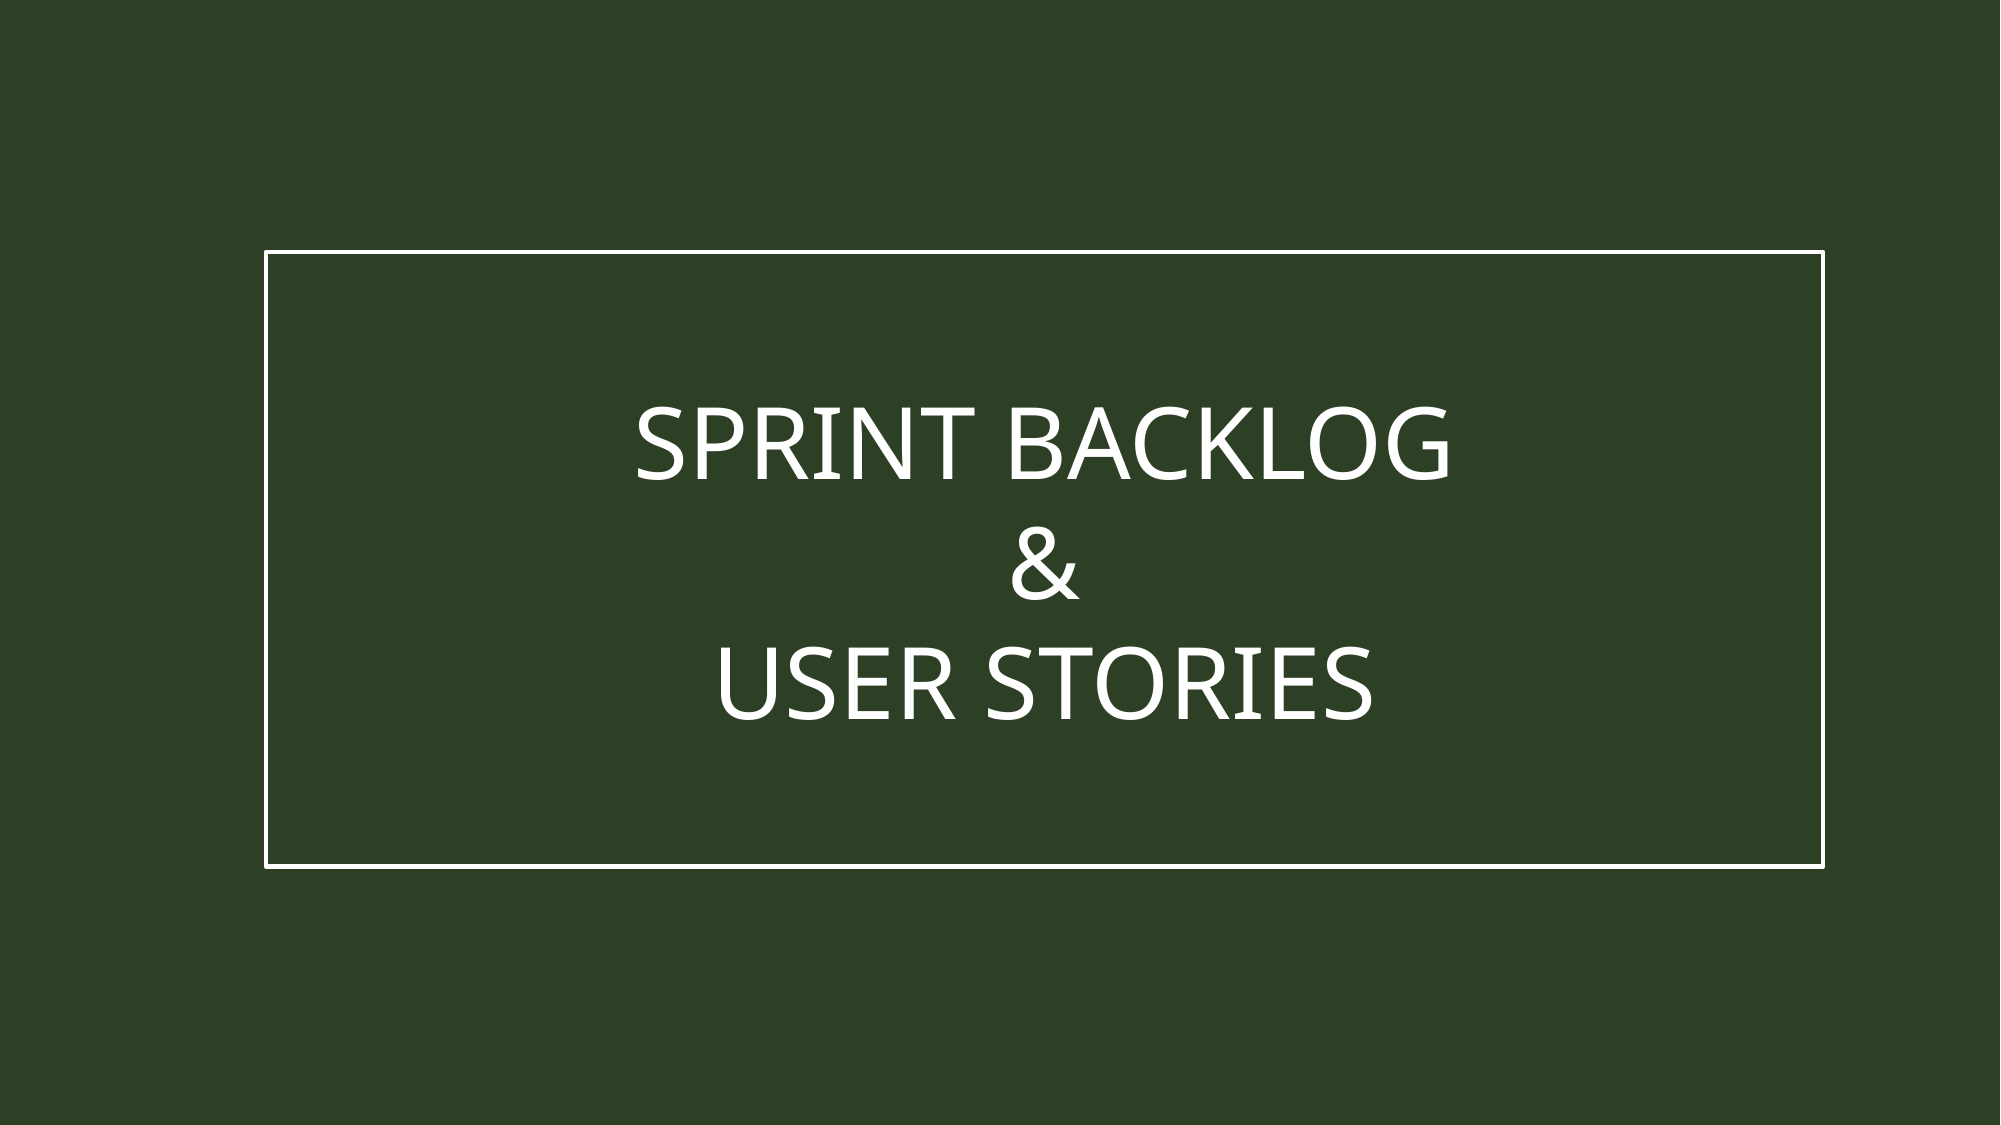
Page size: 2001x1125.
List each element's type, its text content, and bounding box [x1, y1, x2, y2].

text_box SPRINT BACKLOG & USER STORIES [266, 251, 1824, 867]
